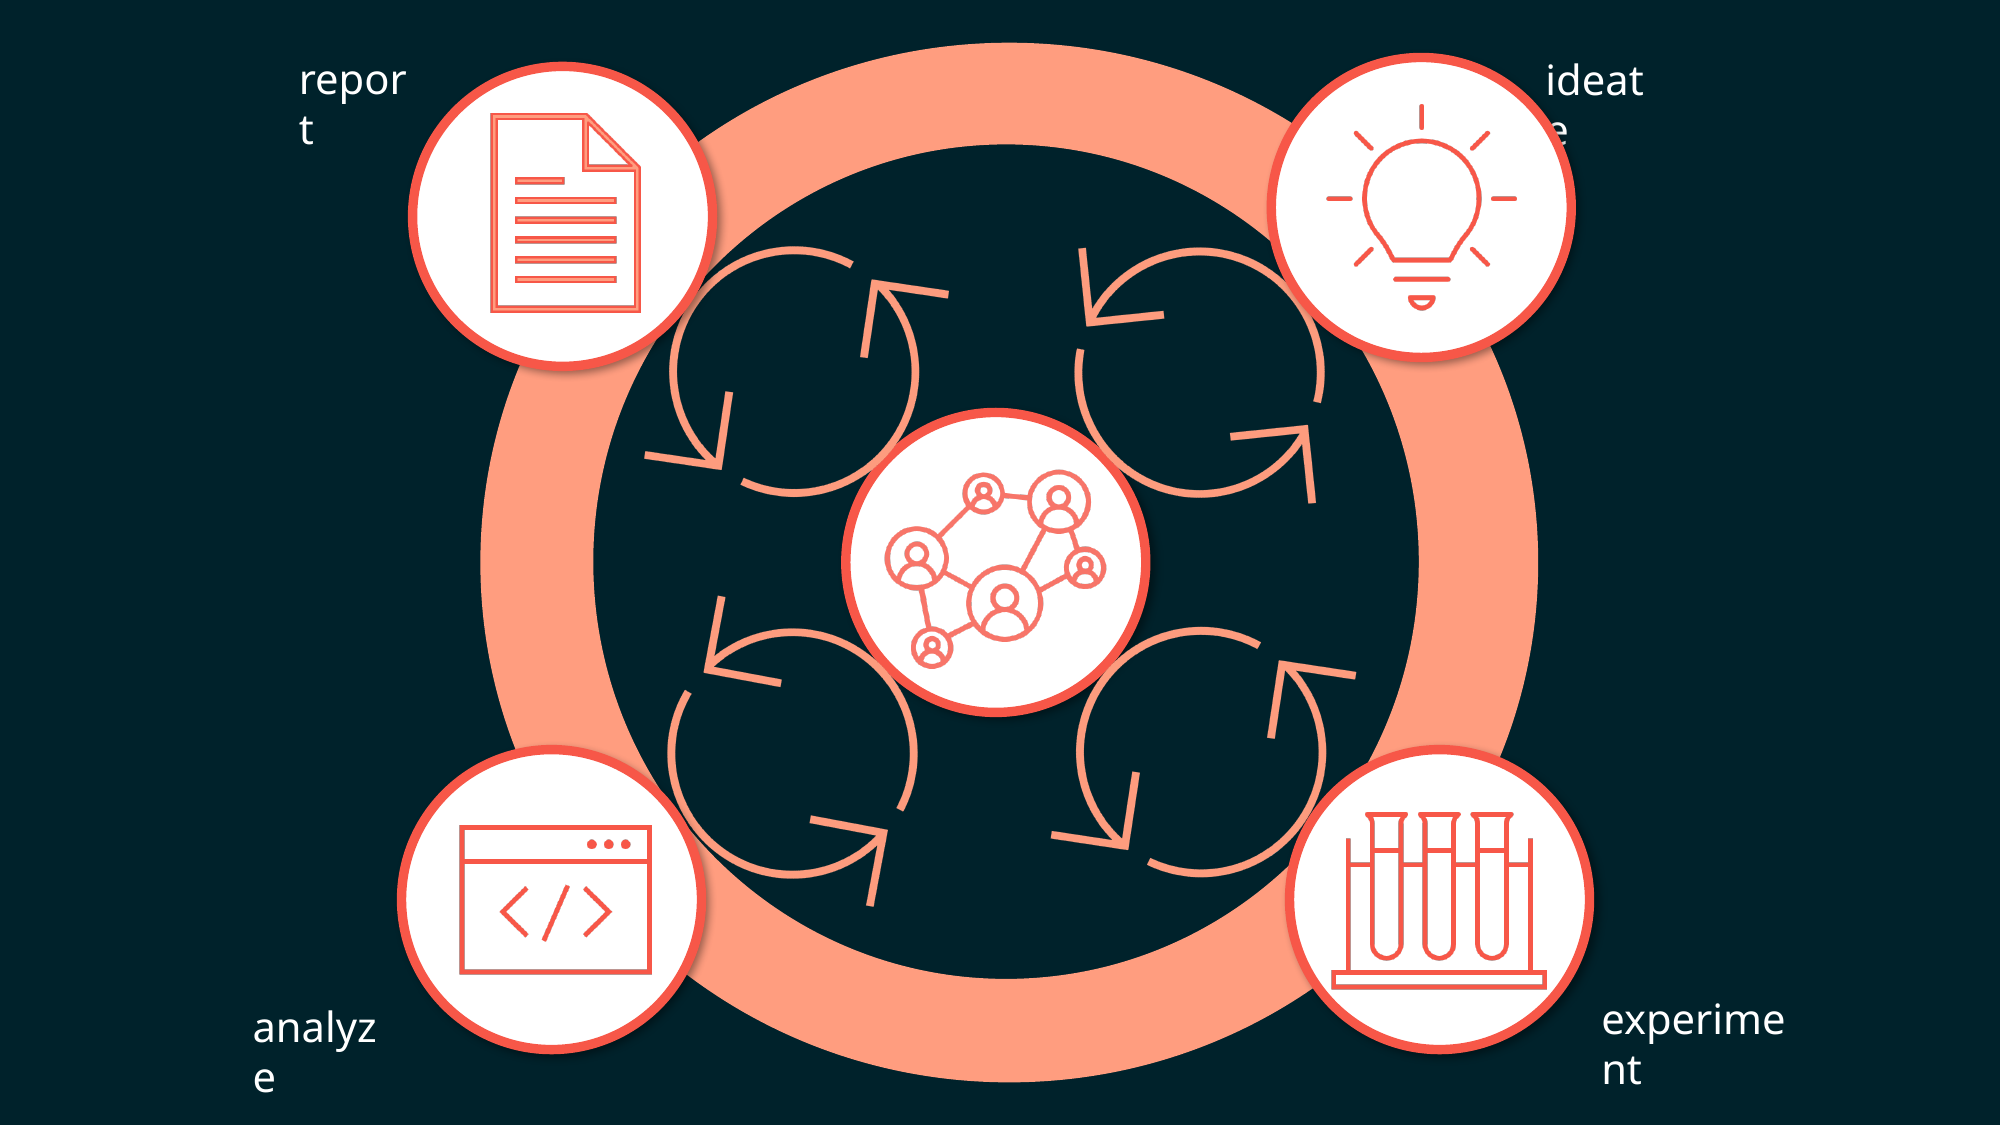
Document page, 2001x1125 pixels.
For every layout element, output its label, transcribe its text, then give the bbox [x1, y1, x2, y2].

text_box [716, 42, 1265, 190]
text_box [705, 943, 1284, 1083]
picture [606, 166, 1394, 960]
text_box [401, 749, 702, 1050]
text_box report [283, 44, 429, 160]
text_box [1289, 749, 1590, 1050]
text_box [480, 374, 607, 747]
text_box experiment [1586, 984, 1826, 1100]
text_box analyze [237, 992, 404, 1108]
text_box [845, 412, 1146, 713]
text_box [412, 66, 713, 367]
text_box [1385, 367, 1539, 747]
text_box ideate [1530, 46, 1676, 162]
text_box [1271, 57, 1572, 358]
